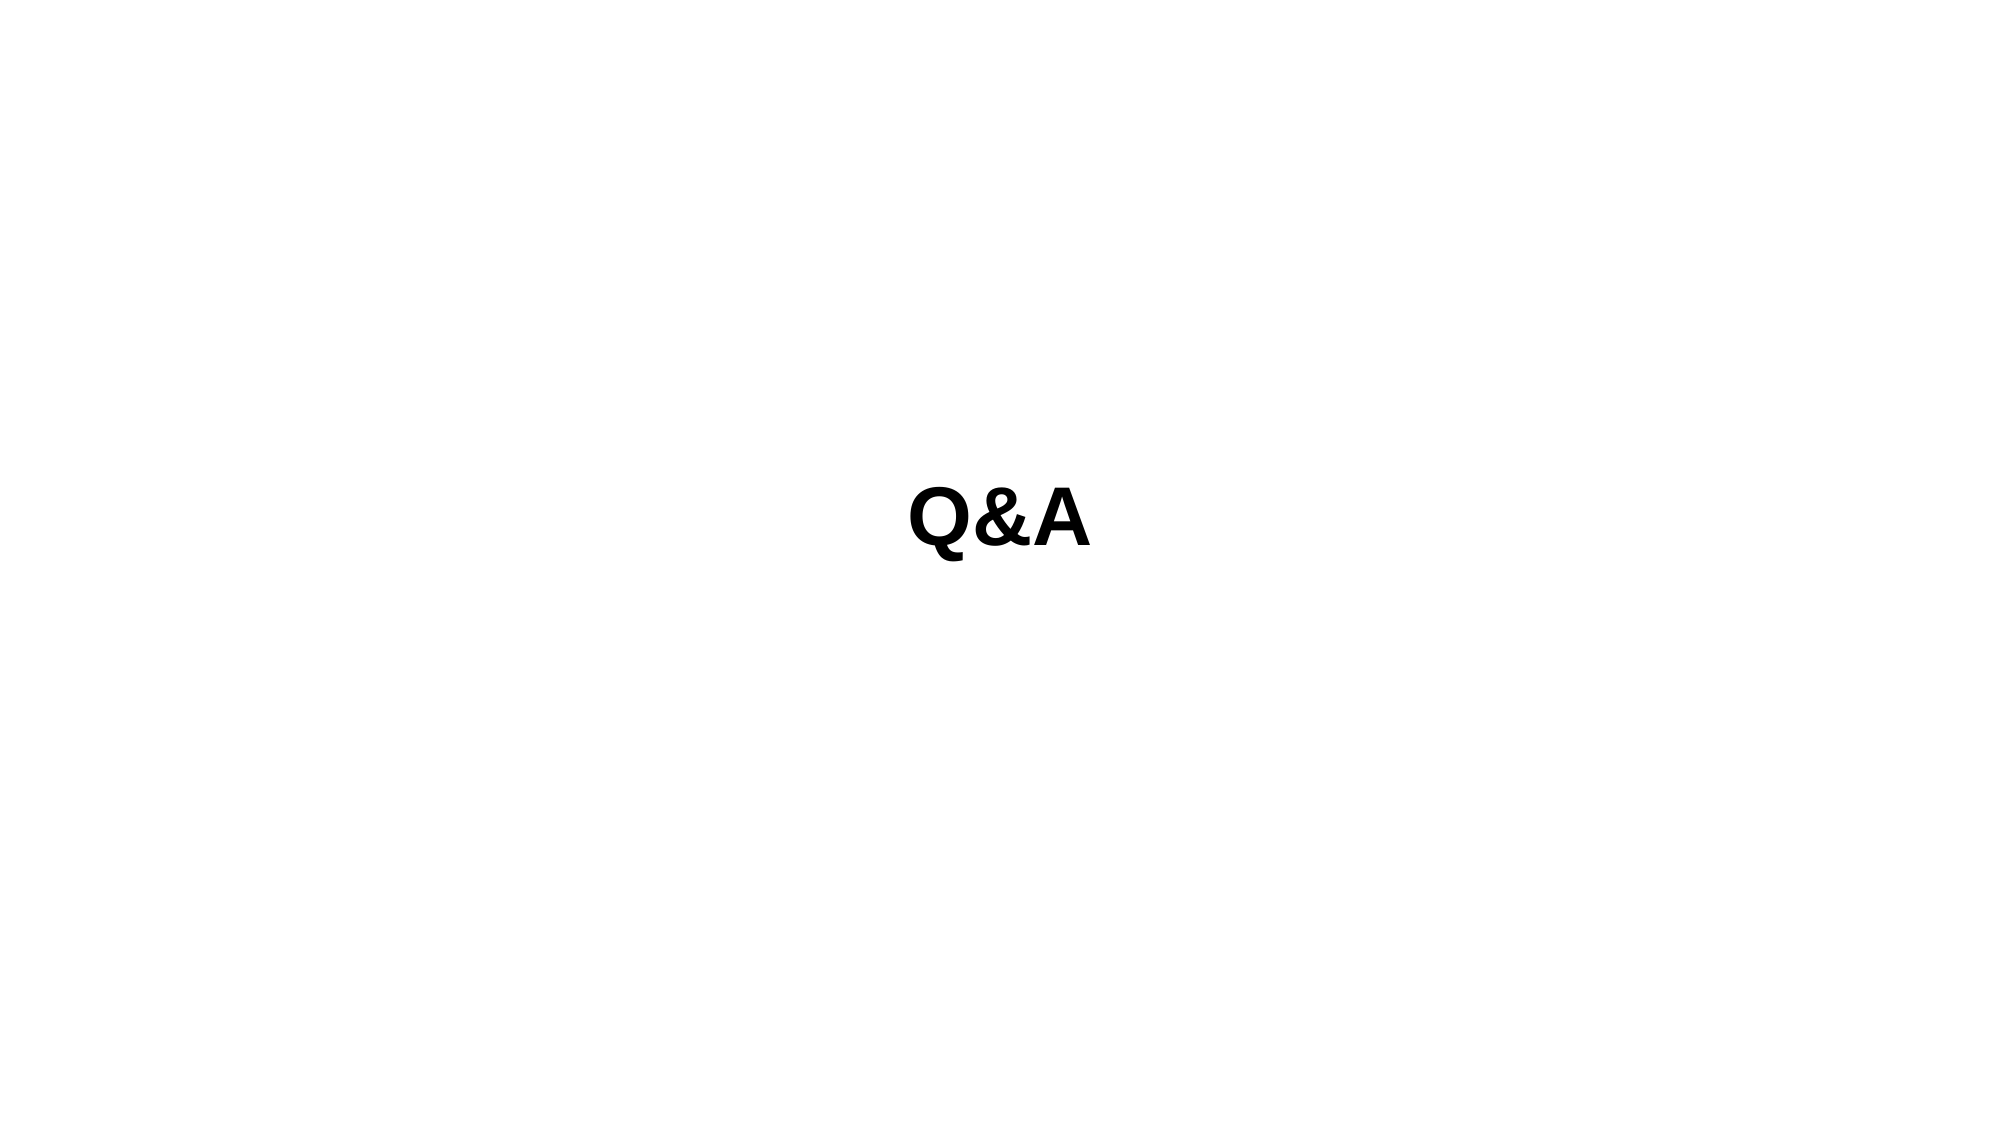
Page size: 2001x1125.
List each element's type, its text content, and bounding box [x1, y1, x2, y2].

text_box Q&A [166, 465, 1834, 660]
